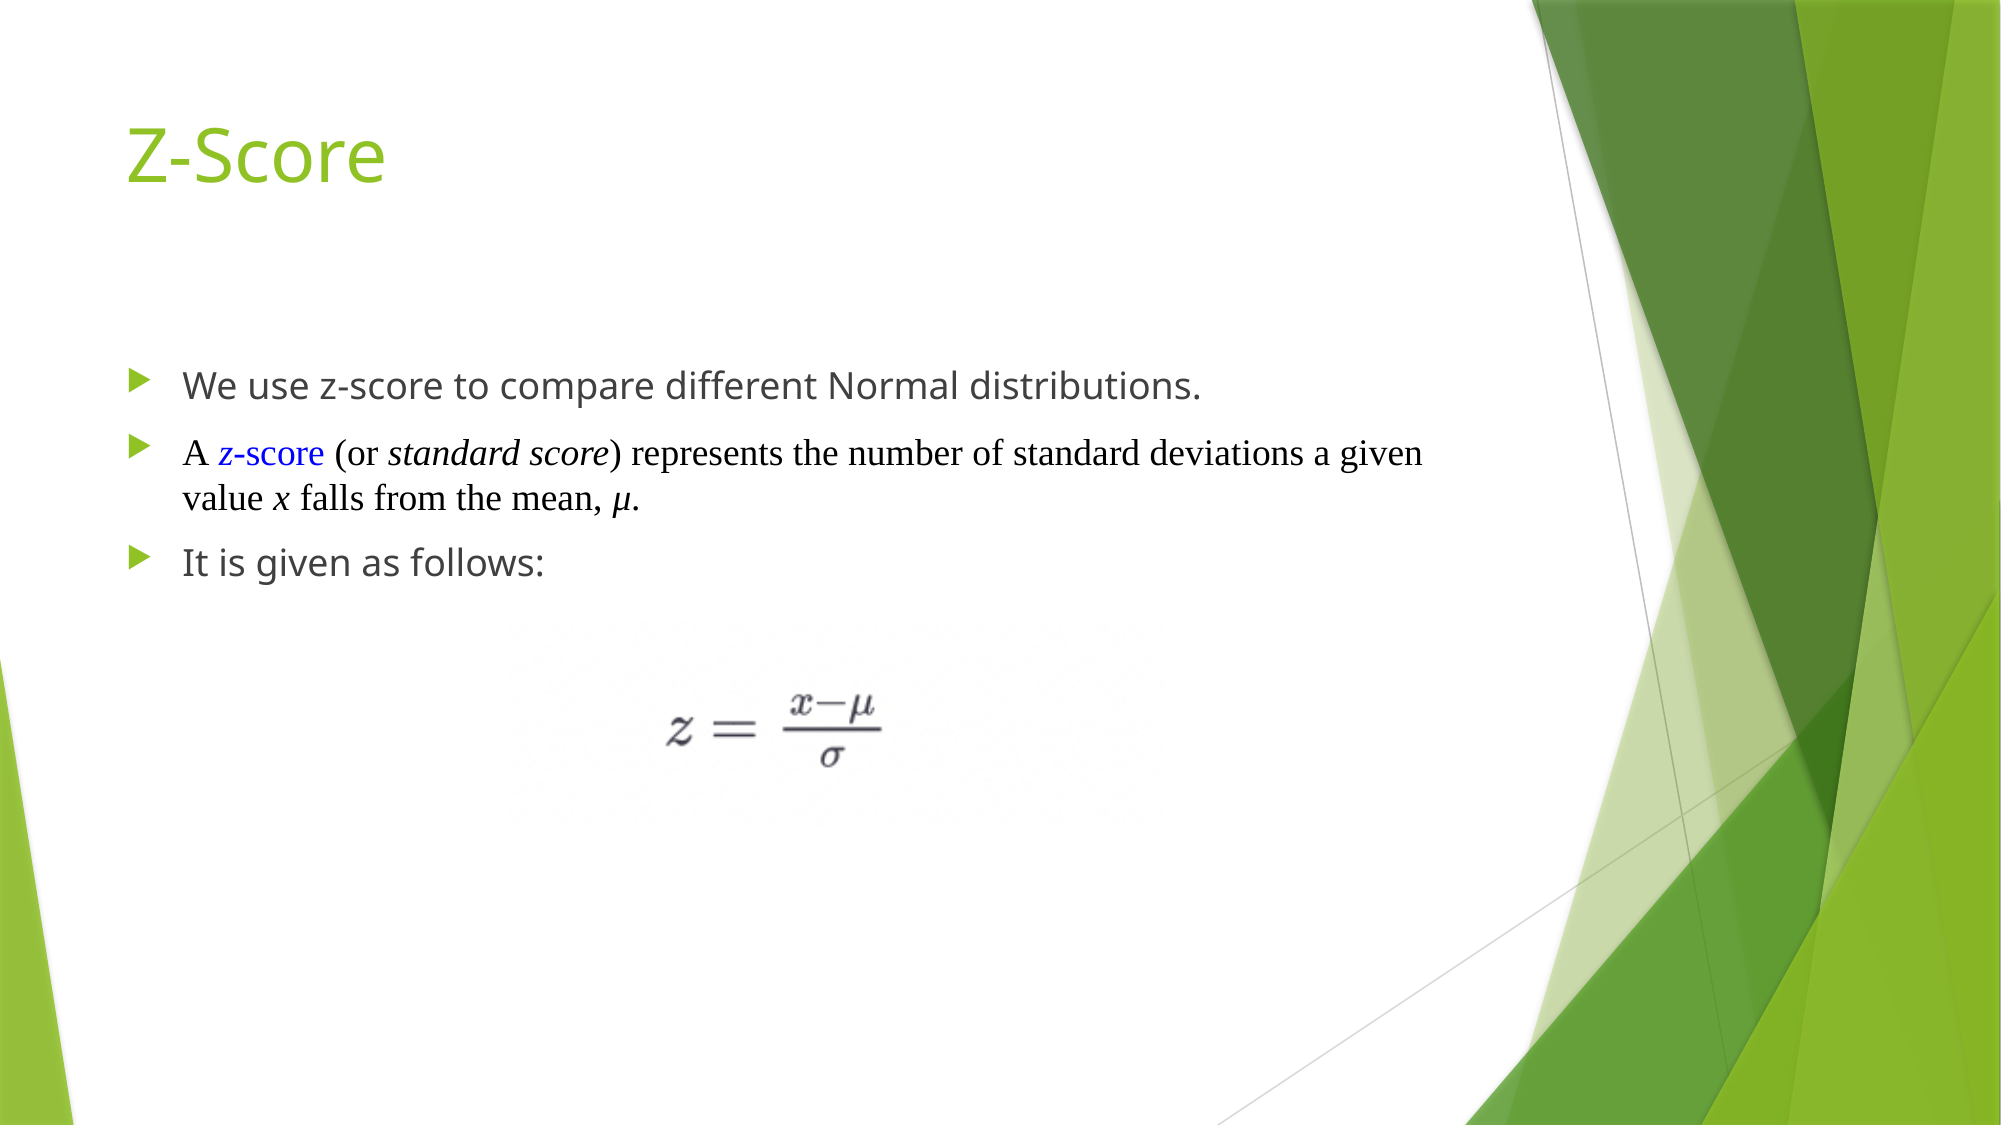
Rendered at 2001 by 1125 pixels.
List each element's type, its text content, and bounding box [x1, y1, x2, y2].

picture [507, 620, 1166, 828]
list We use z-score to compare different Normal distributions. A z-score (or standard score) represents the number of standard deviations a given value x falls from the mean, μ. It is given as follows: [111, 354, 1522, 992]
title Z-Score [111, 99, 1522, 317]
